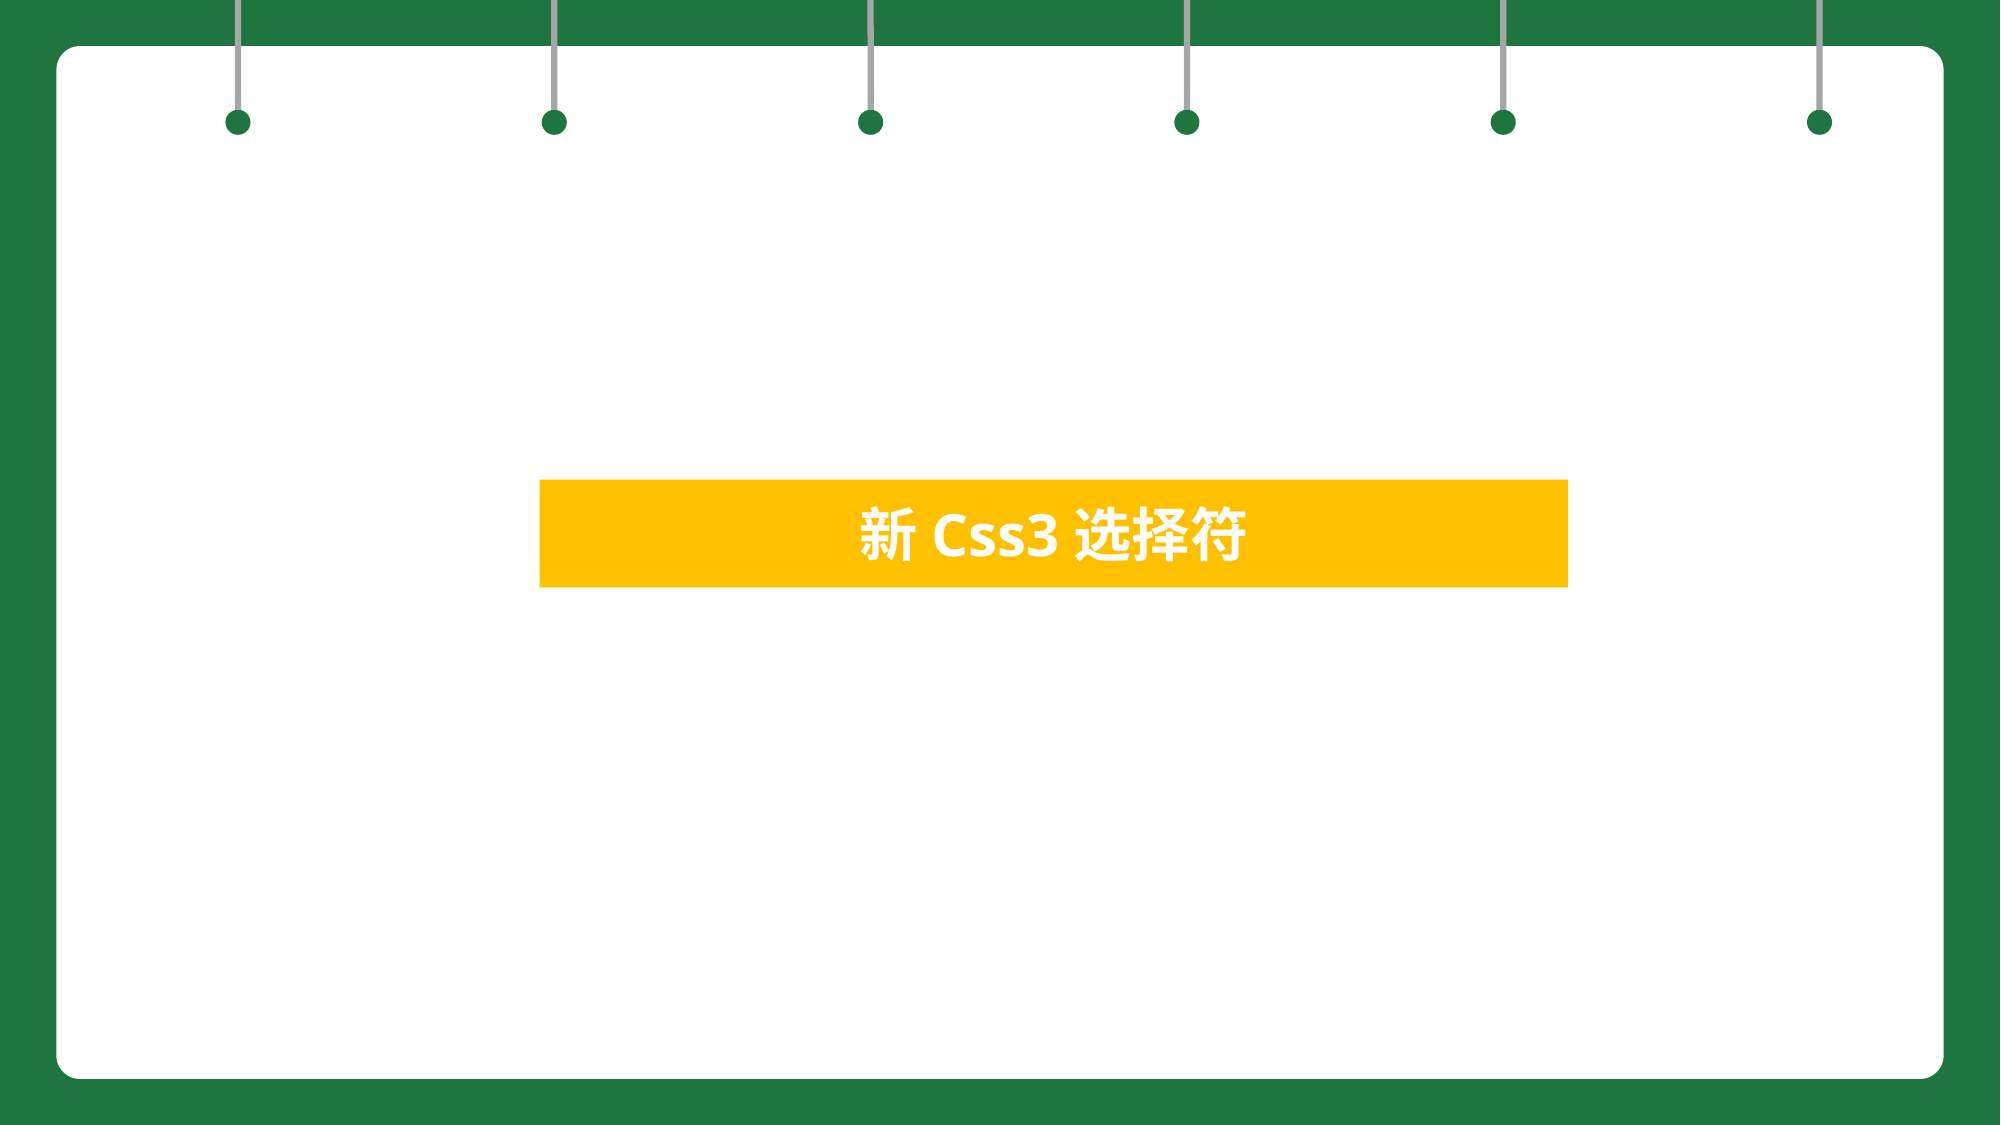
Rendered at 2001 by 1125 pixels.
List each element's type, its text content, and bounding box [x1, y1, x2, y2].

text_box 新Css3选择符 [539, 478, 1569, 589]
